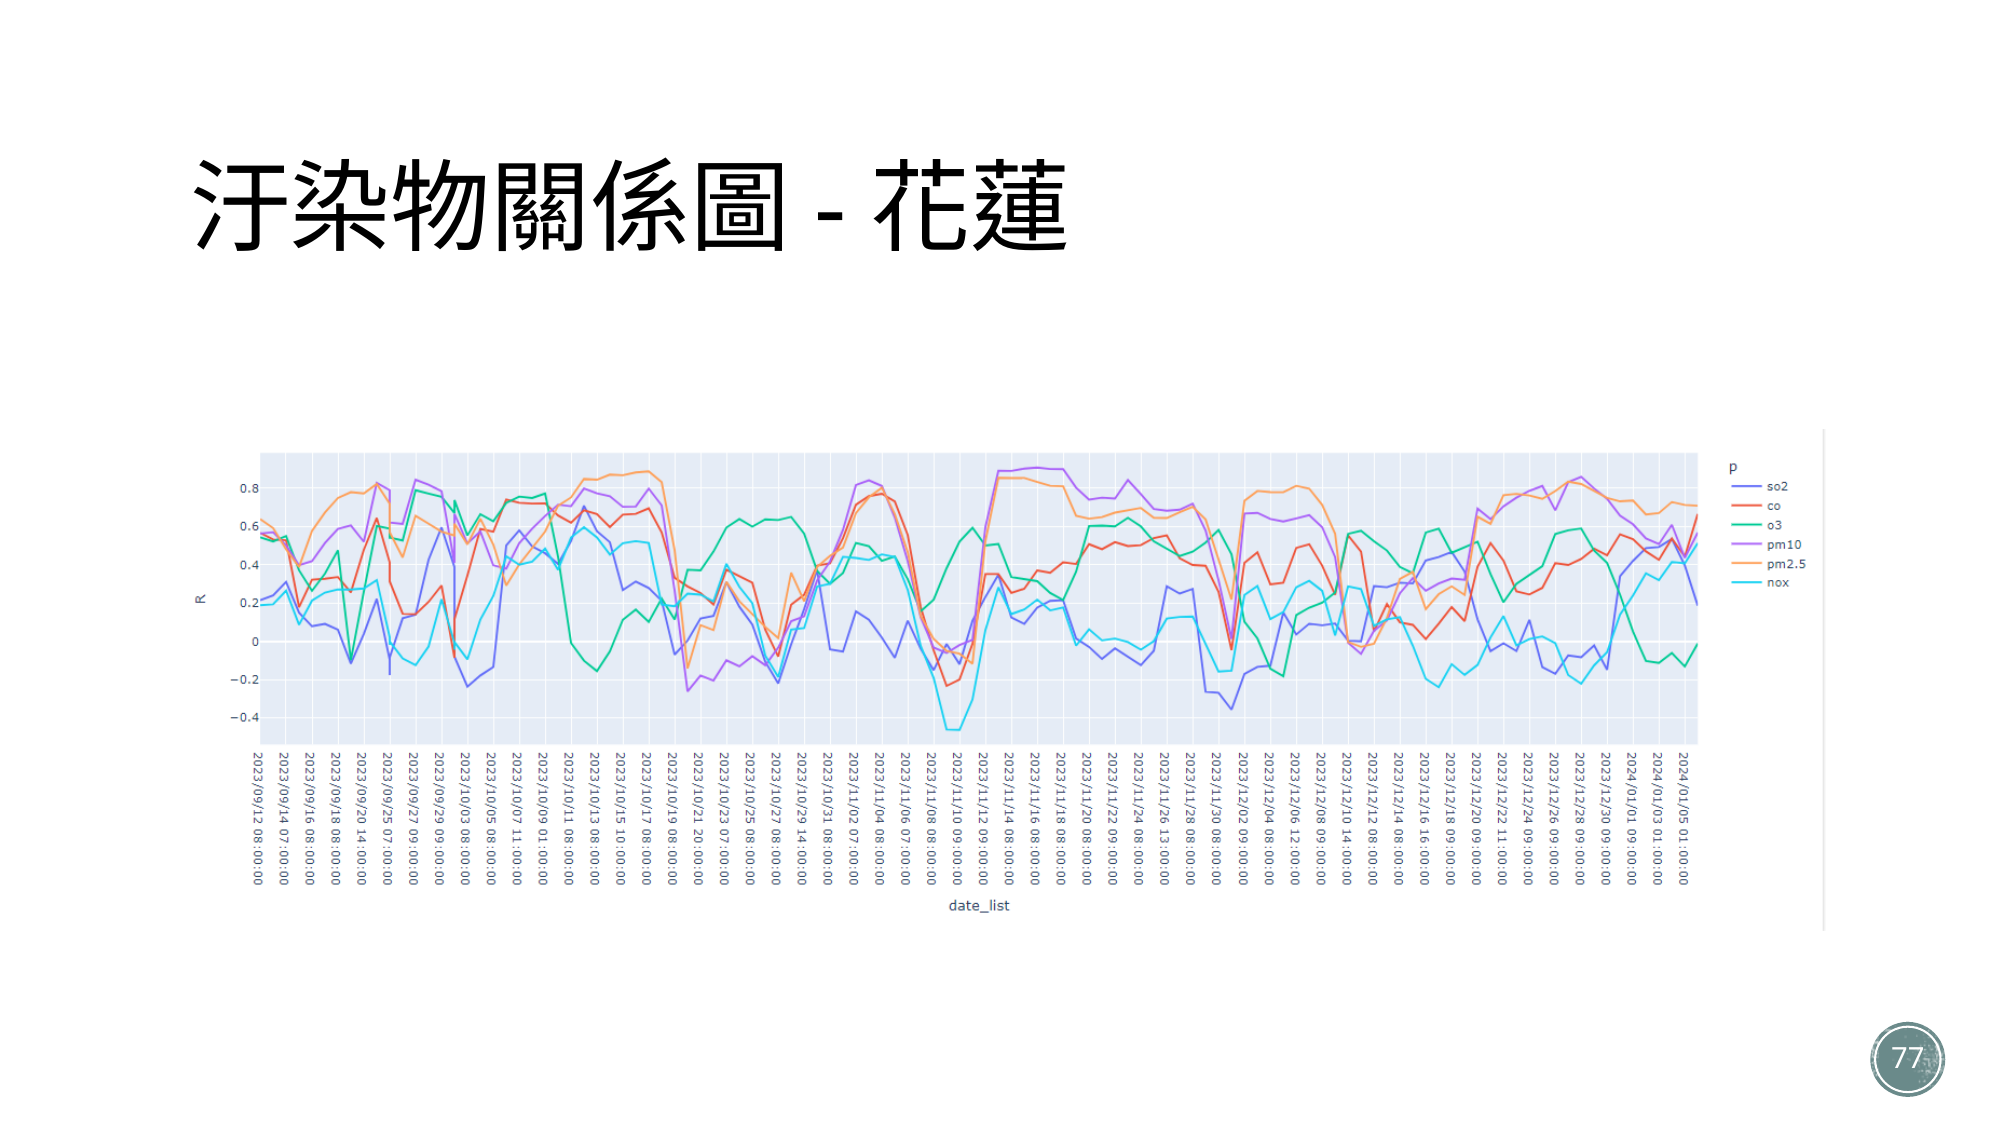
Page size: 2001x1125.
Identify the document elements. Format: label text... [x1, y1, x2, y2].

title 汙染物關係圖-花蓮 [175, 79, 1826, 344]
slide_number 77 [1855, 1028, 1961, 1089]
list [175, 429, 1826, 930]
